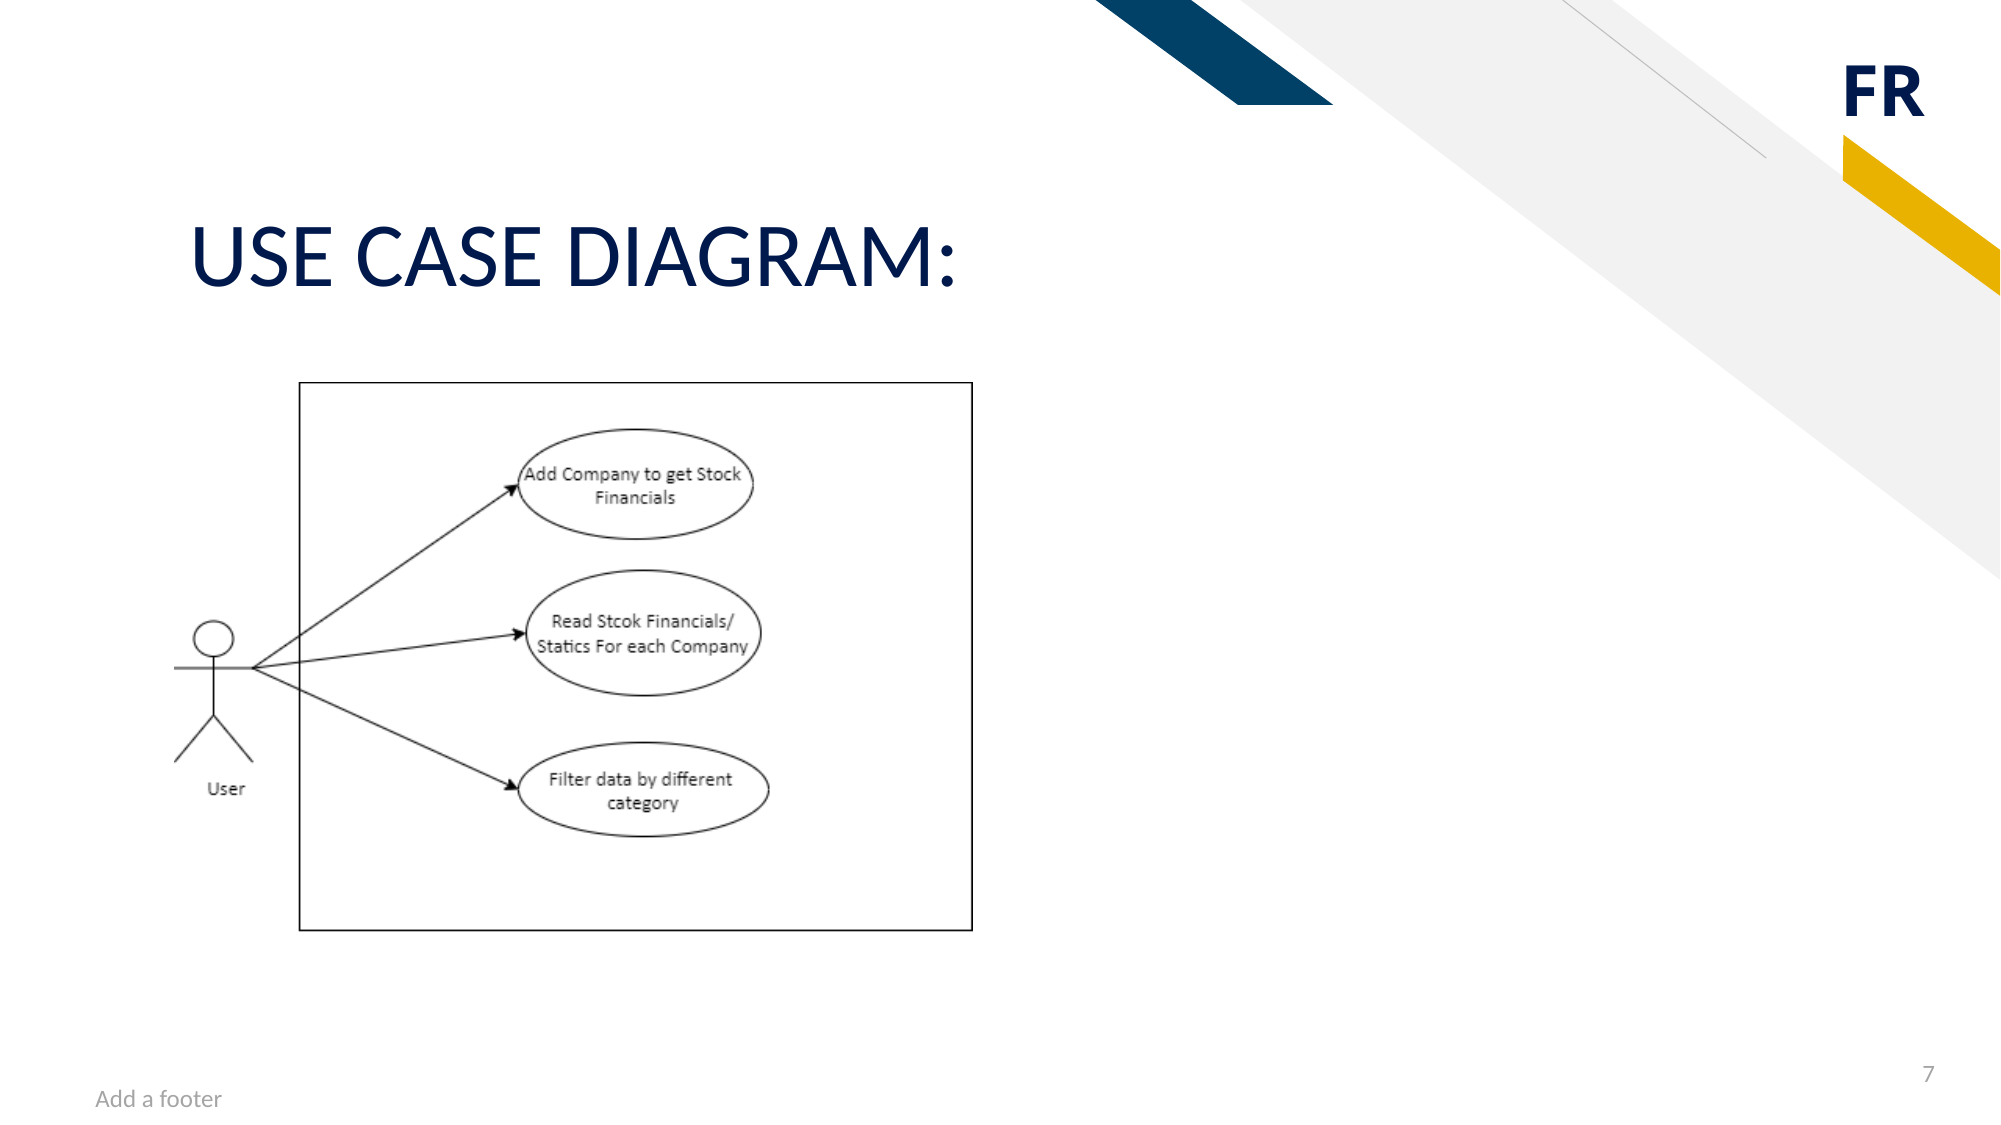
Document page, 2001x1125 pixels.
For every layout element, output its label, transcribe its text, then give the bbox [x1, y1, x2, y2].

title USE CASE DIAGRAM: [174, 195, 1585, 307]
picture [174, 382, 973, 944]
slide_number 7 [1828, 1042, 1950, 1103]
text_box Add a footer [80, 1067, 756, 1125]
